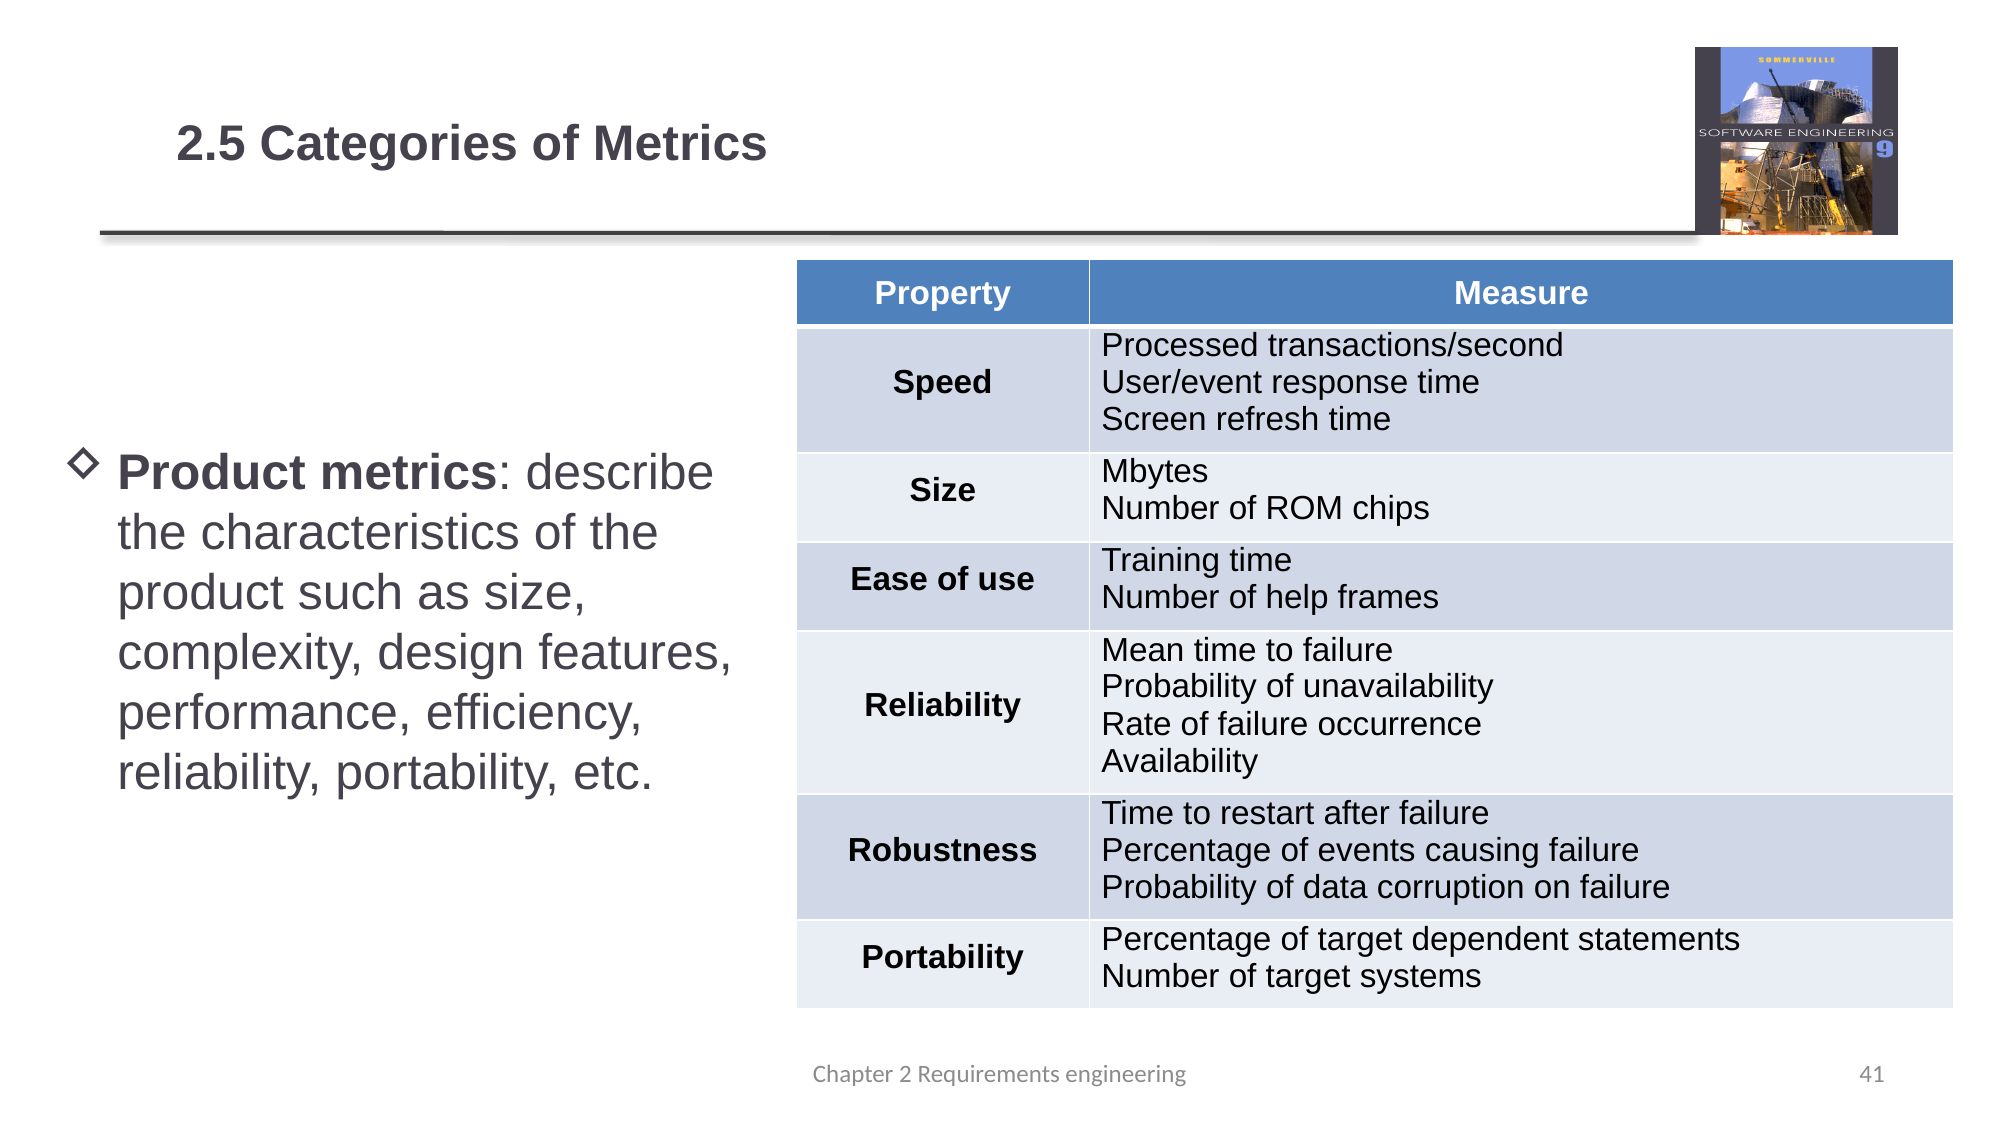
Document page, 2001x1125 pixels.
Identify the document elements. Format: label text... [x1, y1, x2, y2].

table_header Property [797, 260, 1089, 324]
table_cell Mean time to failure Probability of unavailability Rate of failure occurrence Availability [1090, 632, 1953, 793]
slide_number 41 [1433, 1042, 1900, 1103]
table_cell Portability [797, 921, 1089, 1008]
table_cell Time to restart after failure Percentage of events causing failure Probability of data corruption on failure [1090, 795, 1953, 919]
table_cell Training time Number of help frames [1090, 543, 1953, 630]
table_cell Processed transactions/second User/event response time Screen refresh time [1090, 329, 1953, 452]
table_cell Speed [797, 329, 1089, 452]
table_cell Mbytes Number of ROM chips [1090, 454, 1953, 541]
table_cell Percentage of target dependent statements Number of target systems [1090, 921, 1953, 1008]
title 2.5 Categories of Metrics [161, 49, 1801, 232]
table_cell Ease of use [797, 543, 1089, 630]
footer Chapter 2 Requirements engineering [683, 1042, 1317, 1103]
table_cell Reliability [797, 632, 1089, 793]
picture [1695, 47, 1898, 235]
table_cell Robustness [797, 795, 1089, 919]
table_header Measure [1090, 260, 1953, 324]
list Product metrics: describe the characteristics of the product such as size, complexity, design features, performance, efficiency, reliability, portability, etc. [46, 262, 795, 1005]
table_cell Size [797, 454, 1089, 541]
